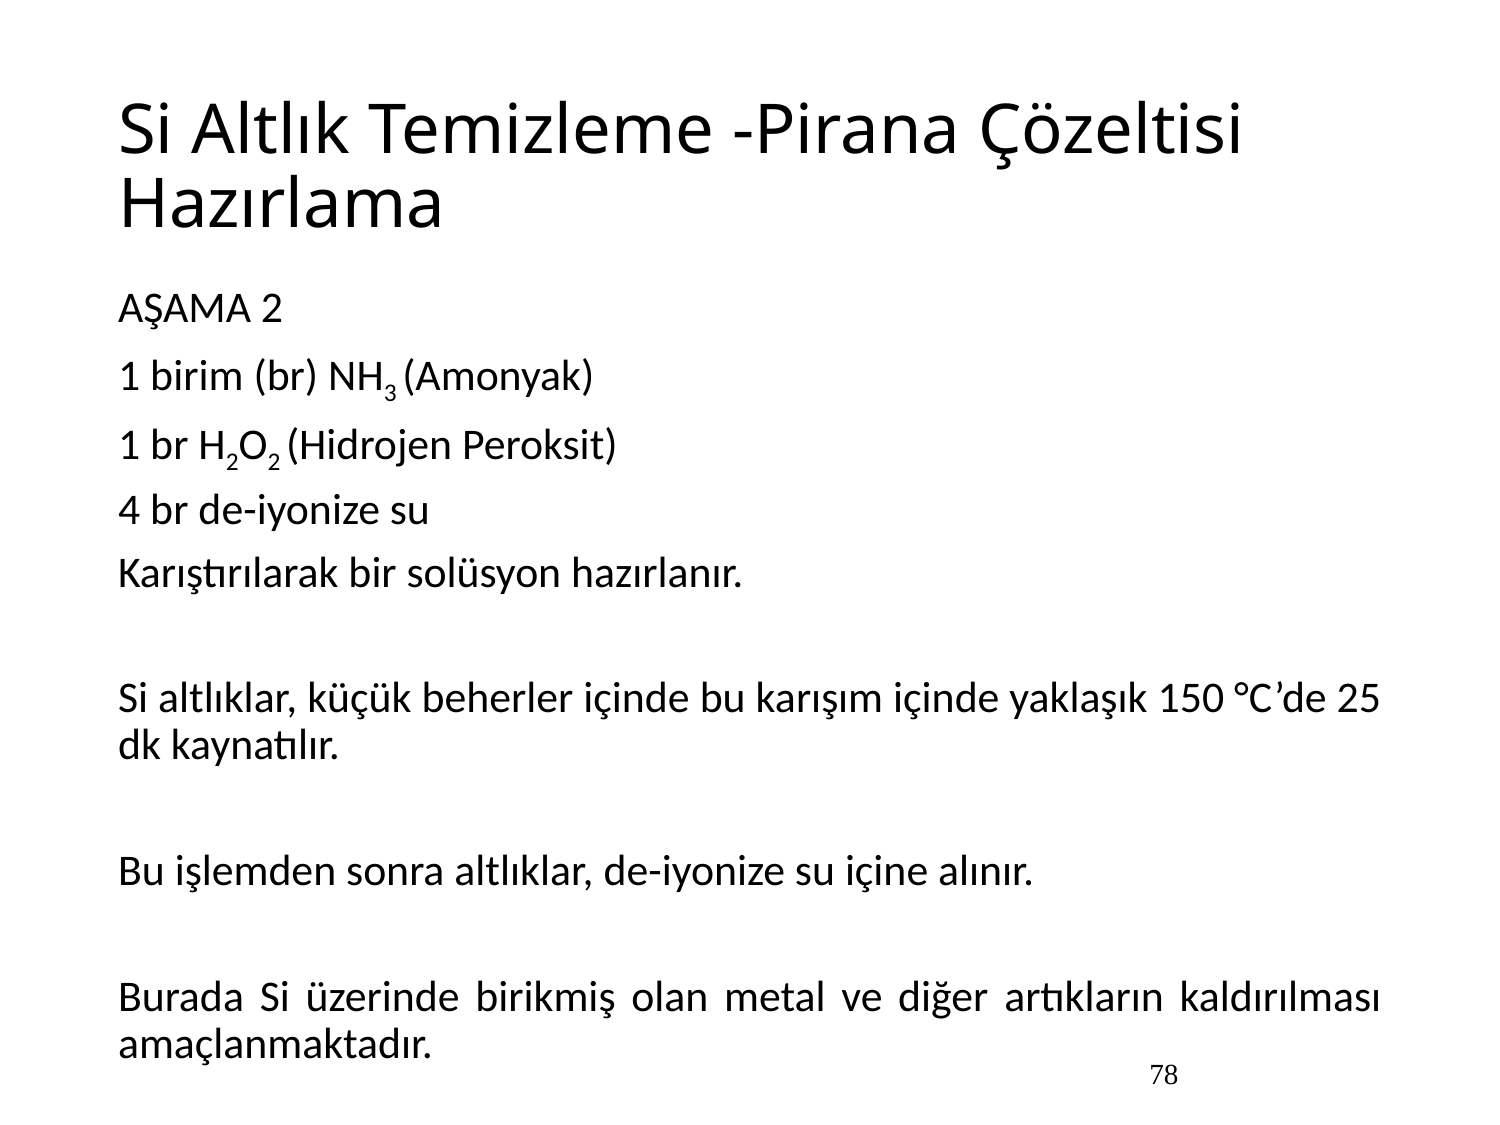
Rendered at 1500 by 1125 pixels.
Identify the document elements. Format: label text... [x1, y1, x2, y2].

title Si Altlık Temizleme -Pirana Çözeltisi Hazırlama [103, 59, 1397, 277]
list AŞAMA 2 1 birim (br) NH3 (Amonyak) 1 br H2O2 (Hidrojen Peroksit) 4 br de-iyonize su Karıştırılarak bir solüsyon hazırlanır. Si altlıklar, küçük beherler içinde bu karışım içinde yaklaşık 150 °C’de 25 dk kaynatılır. Bu işlemden sonra altlıklar, de-iyonize su içine alınır. Burada Si üzerinde birikmiş olan metal ve diğer artıkların kaldırılması amaçlanmaktadır. [103, 277, 1397, 1066]
slide_number 78 [1059, 1042, 1397, 1103]
